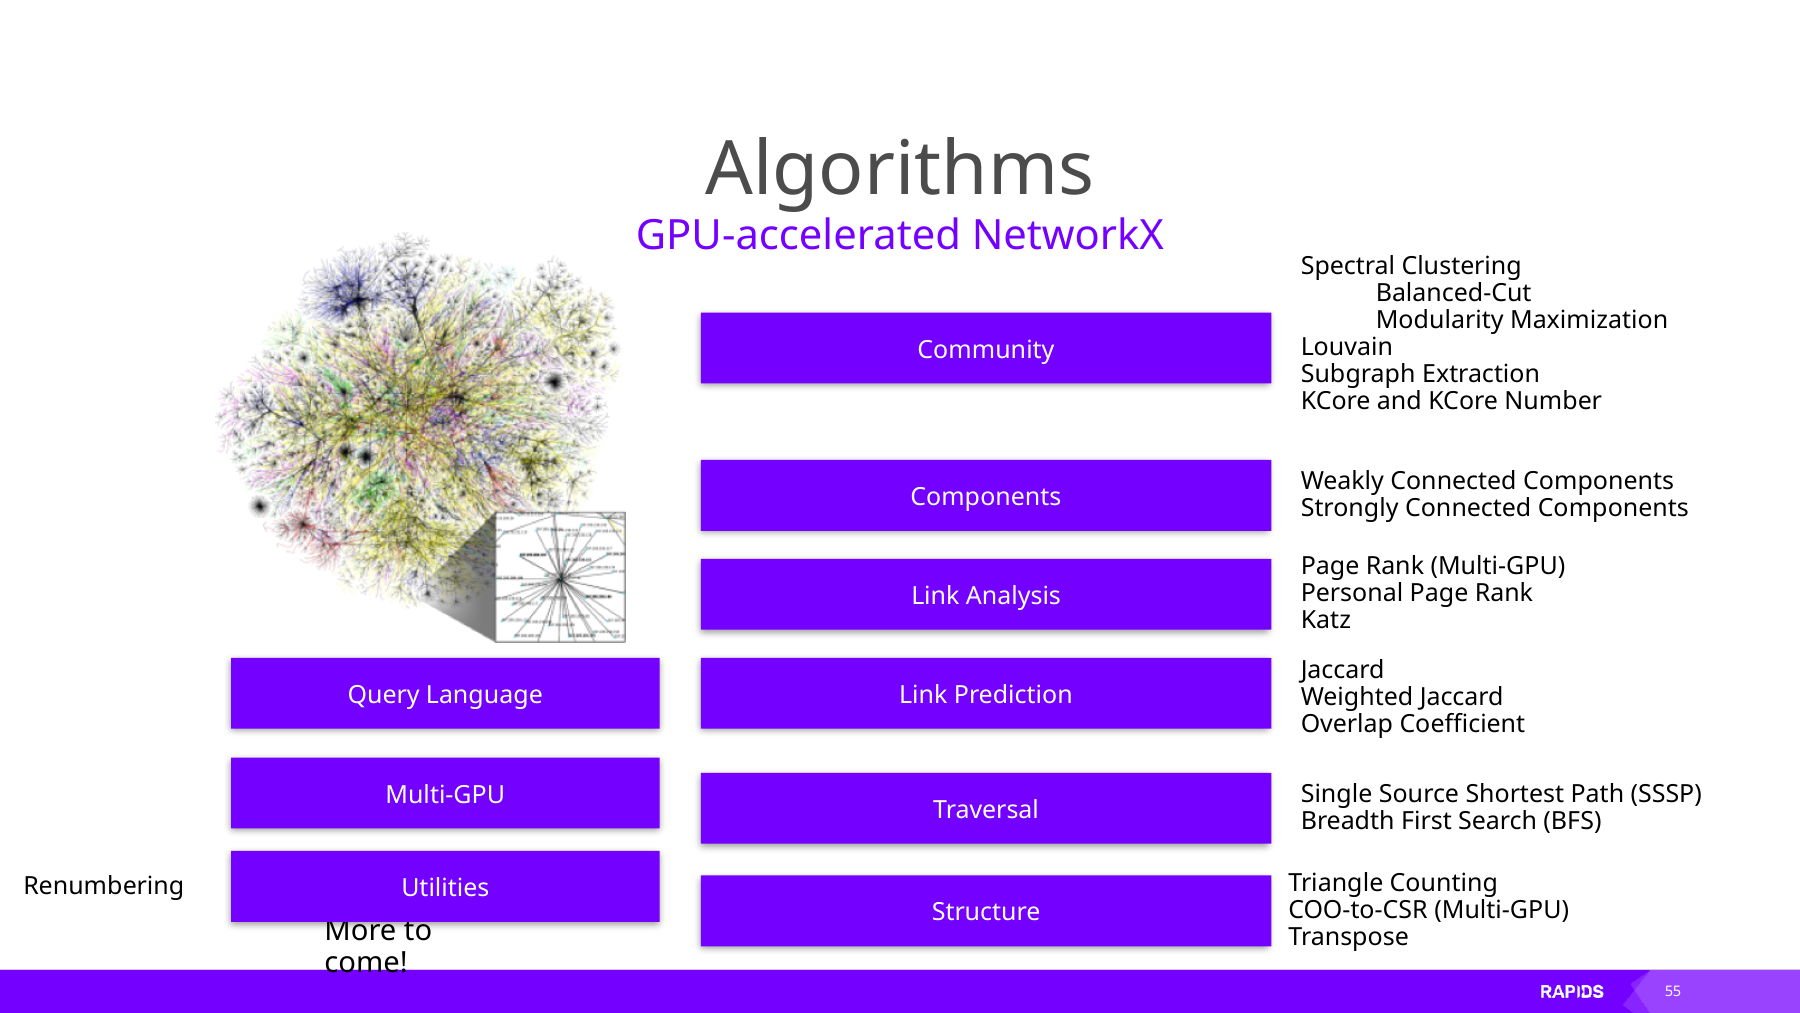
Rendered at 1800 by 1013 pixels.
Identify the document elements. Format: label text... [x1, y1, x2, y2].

text_box Components [700, 459, 1272, 531]
text_box Structure [700, 875, 1272, 947]
text_box Jaccard Weighted Jaccard Overlap Coefficient [1285, 654, 1707, 741]
text_box Utilities [231, 850, 660, 922]
picture [0, 0, 1800, 1013]
title Algorithms [81, 120, 1719, 206]
text_box More to come! [309, 930, 532, 971]
text_box Query Language [231, 657, 660, 729]
text_box Single Source Shortest Path (SSSP) Breadth First Search (BFS) [1285, 773, 1748, 844]
text_box Weakly Connected Components Strongly Connected Components [1285, 459, 1707, 531]
text_box Link Analysis [700, 558, 1272, 630]
text_box Traversal [700, 772, 1272, 844]
text_box Spectral Clustering Balanced-Cut Modularity Maximization Louvain Subgraph Extraction KCore and KCore Number [1285, 285, 1688, 410]
text_box Multi-GPU [231, 757, 660, 829]
text_box Renumbering [8, 851, 230, 922]
text_box Link Prediction [700, 657, 1272, 729]
list GPU-accelerated NetworkX [81, 206, 1719, 293]
text_box Triangle Counting COO-to-CSR (Multi-GPU) Transpose [1273, 889, 1691, 933]
text_box Page Rank (Multi-GPU) Personal Page Rank Katz [1285, 558, 1707, 629]
text_box Community [700, 312, 1272, 384]
